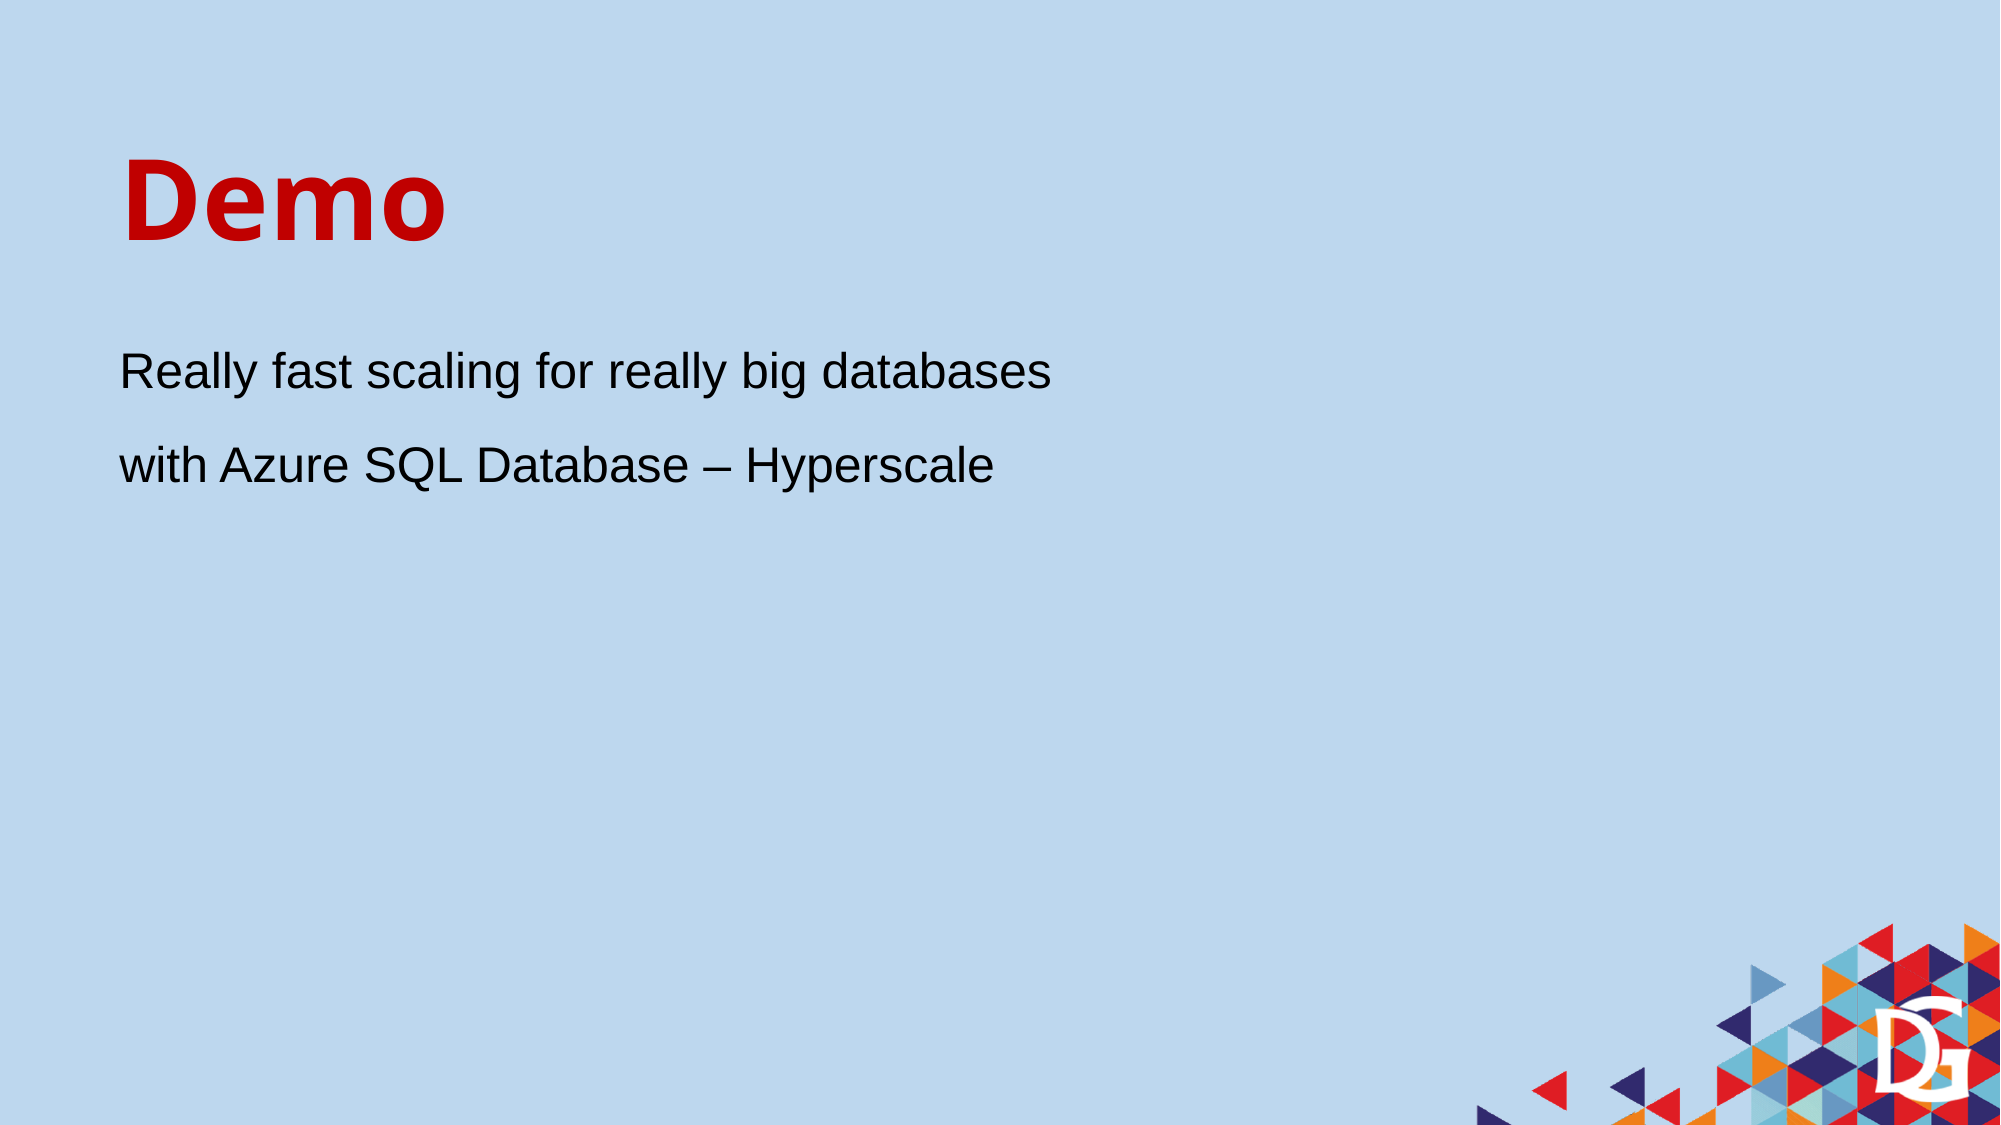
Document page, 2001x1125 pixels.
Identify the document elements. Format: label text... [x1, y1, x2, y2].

subtitle Really fast scaling for really big databases with Azure SQL Database – Hyperscale [104, 337, 1897, 1011]
title Demo [104, 114, 1897, 273]
picture [999, 124, 2000, 1125]
